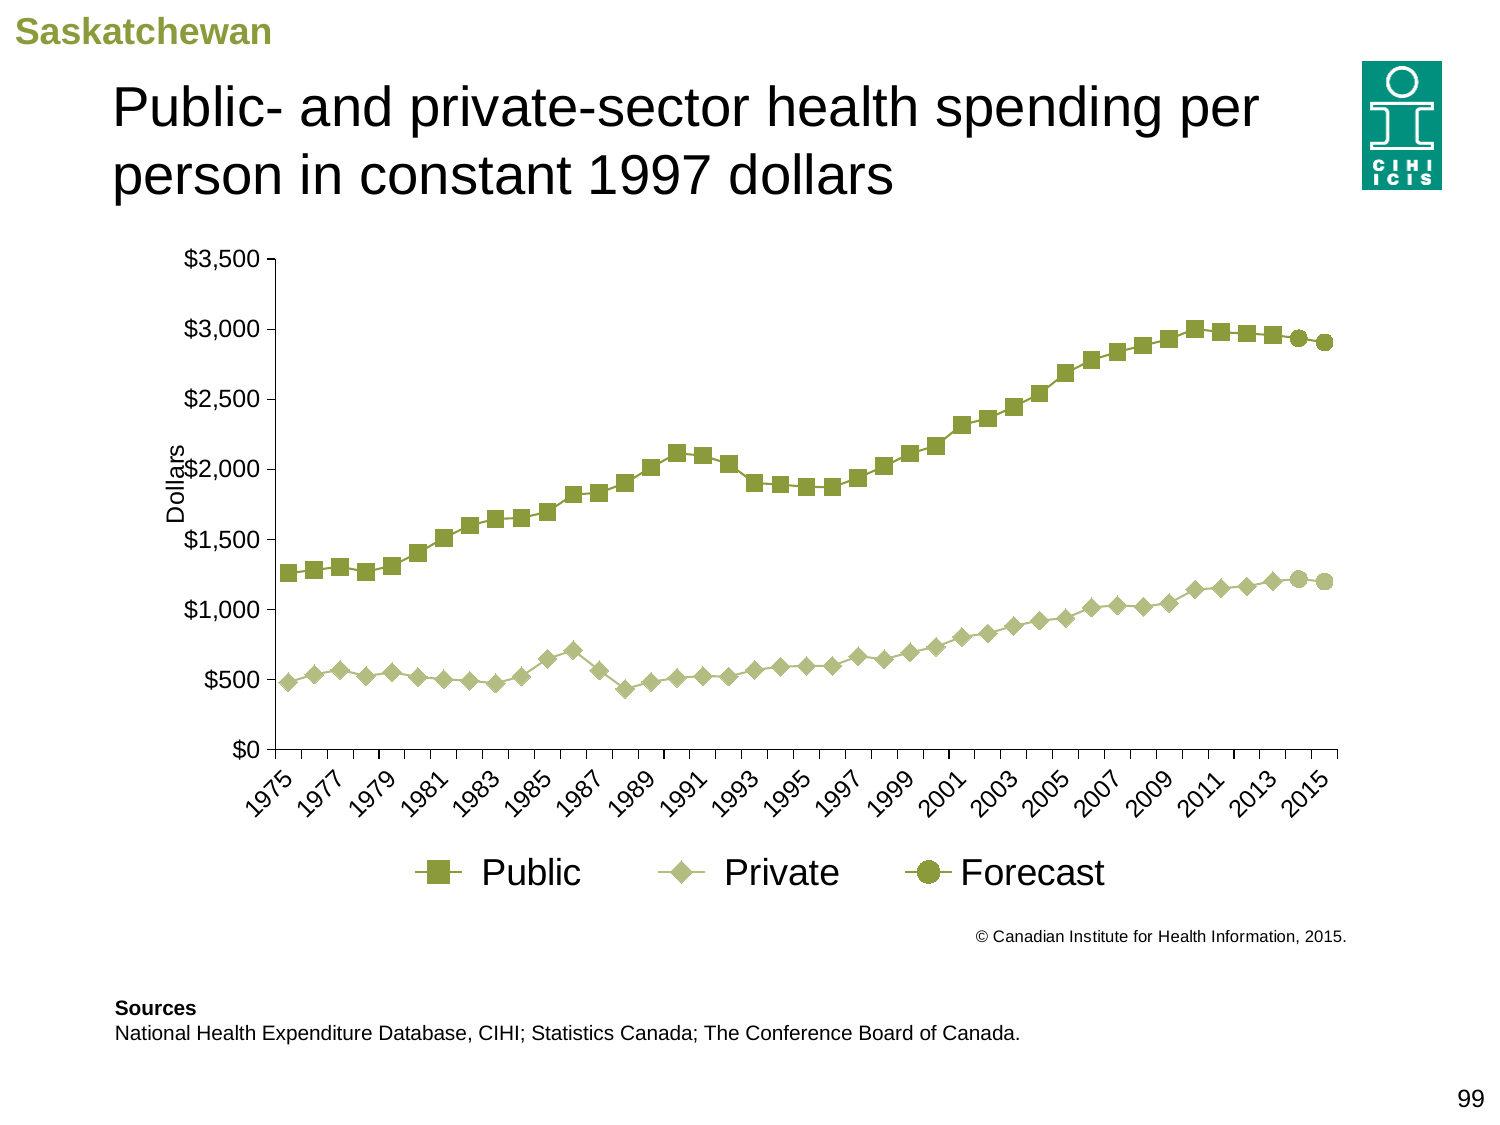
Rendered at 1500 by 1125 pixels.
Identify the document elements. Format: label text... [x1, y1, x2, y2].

picture [1362, 61, 1442, 190]
text_box Sources National Health Expenditure Database, CIHI; Statistics Canada; The Conference Board of Canada. [99, 987, 1225, 1053]
text_box Saskatchewan [0, 0, 614, 62]
title Public- and private-sector health spending per person in constant 1997 dollars [97, 63, 1350, 213]
chart [112, 224, 1363, 951]
slide_number 99 [1337, 1074, 1500, 1125]
